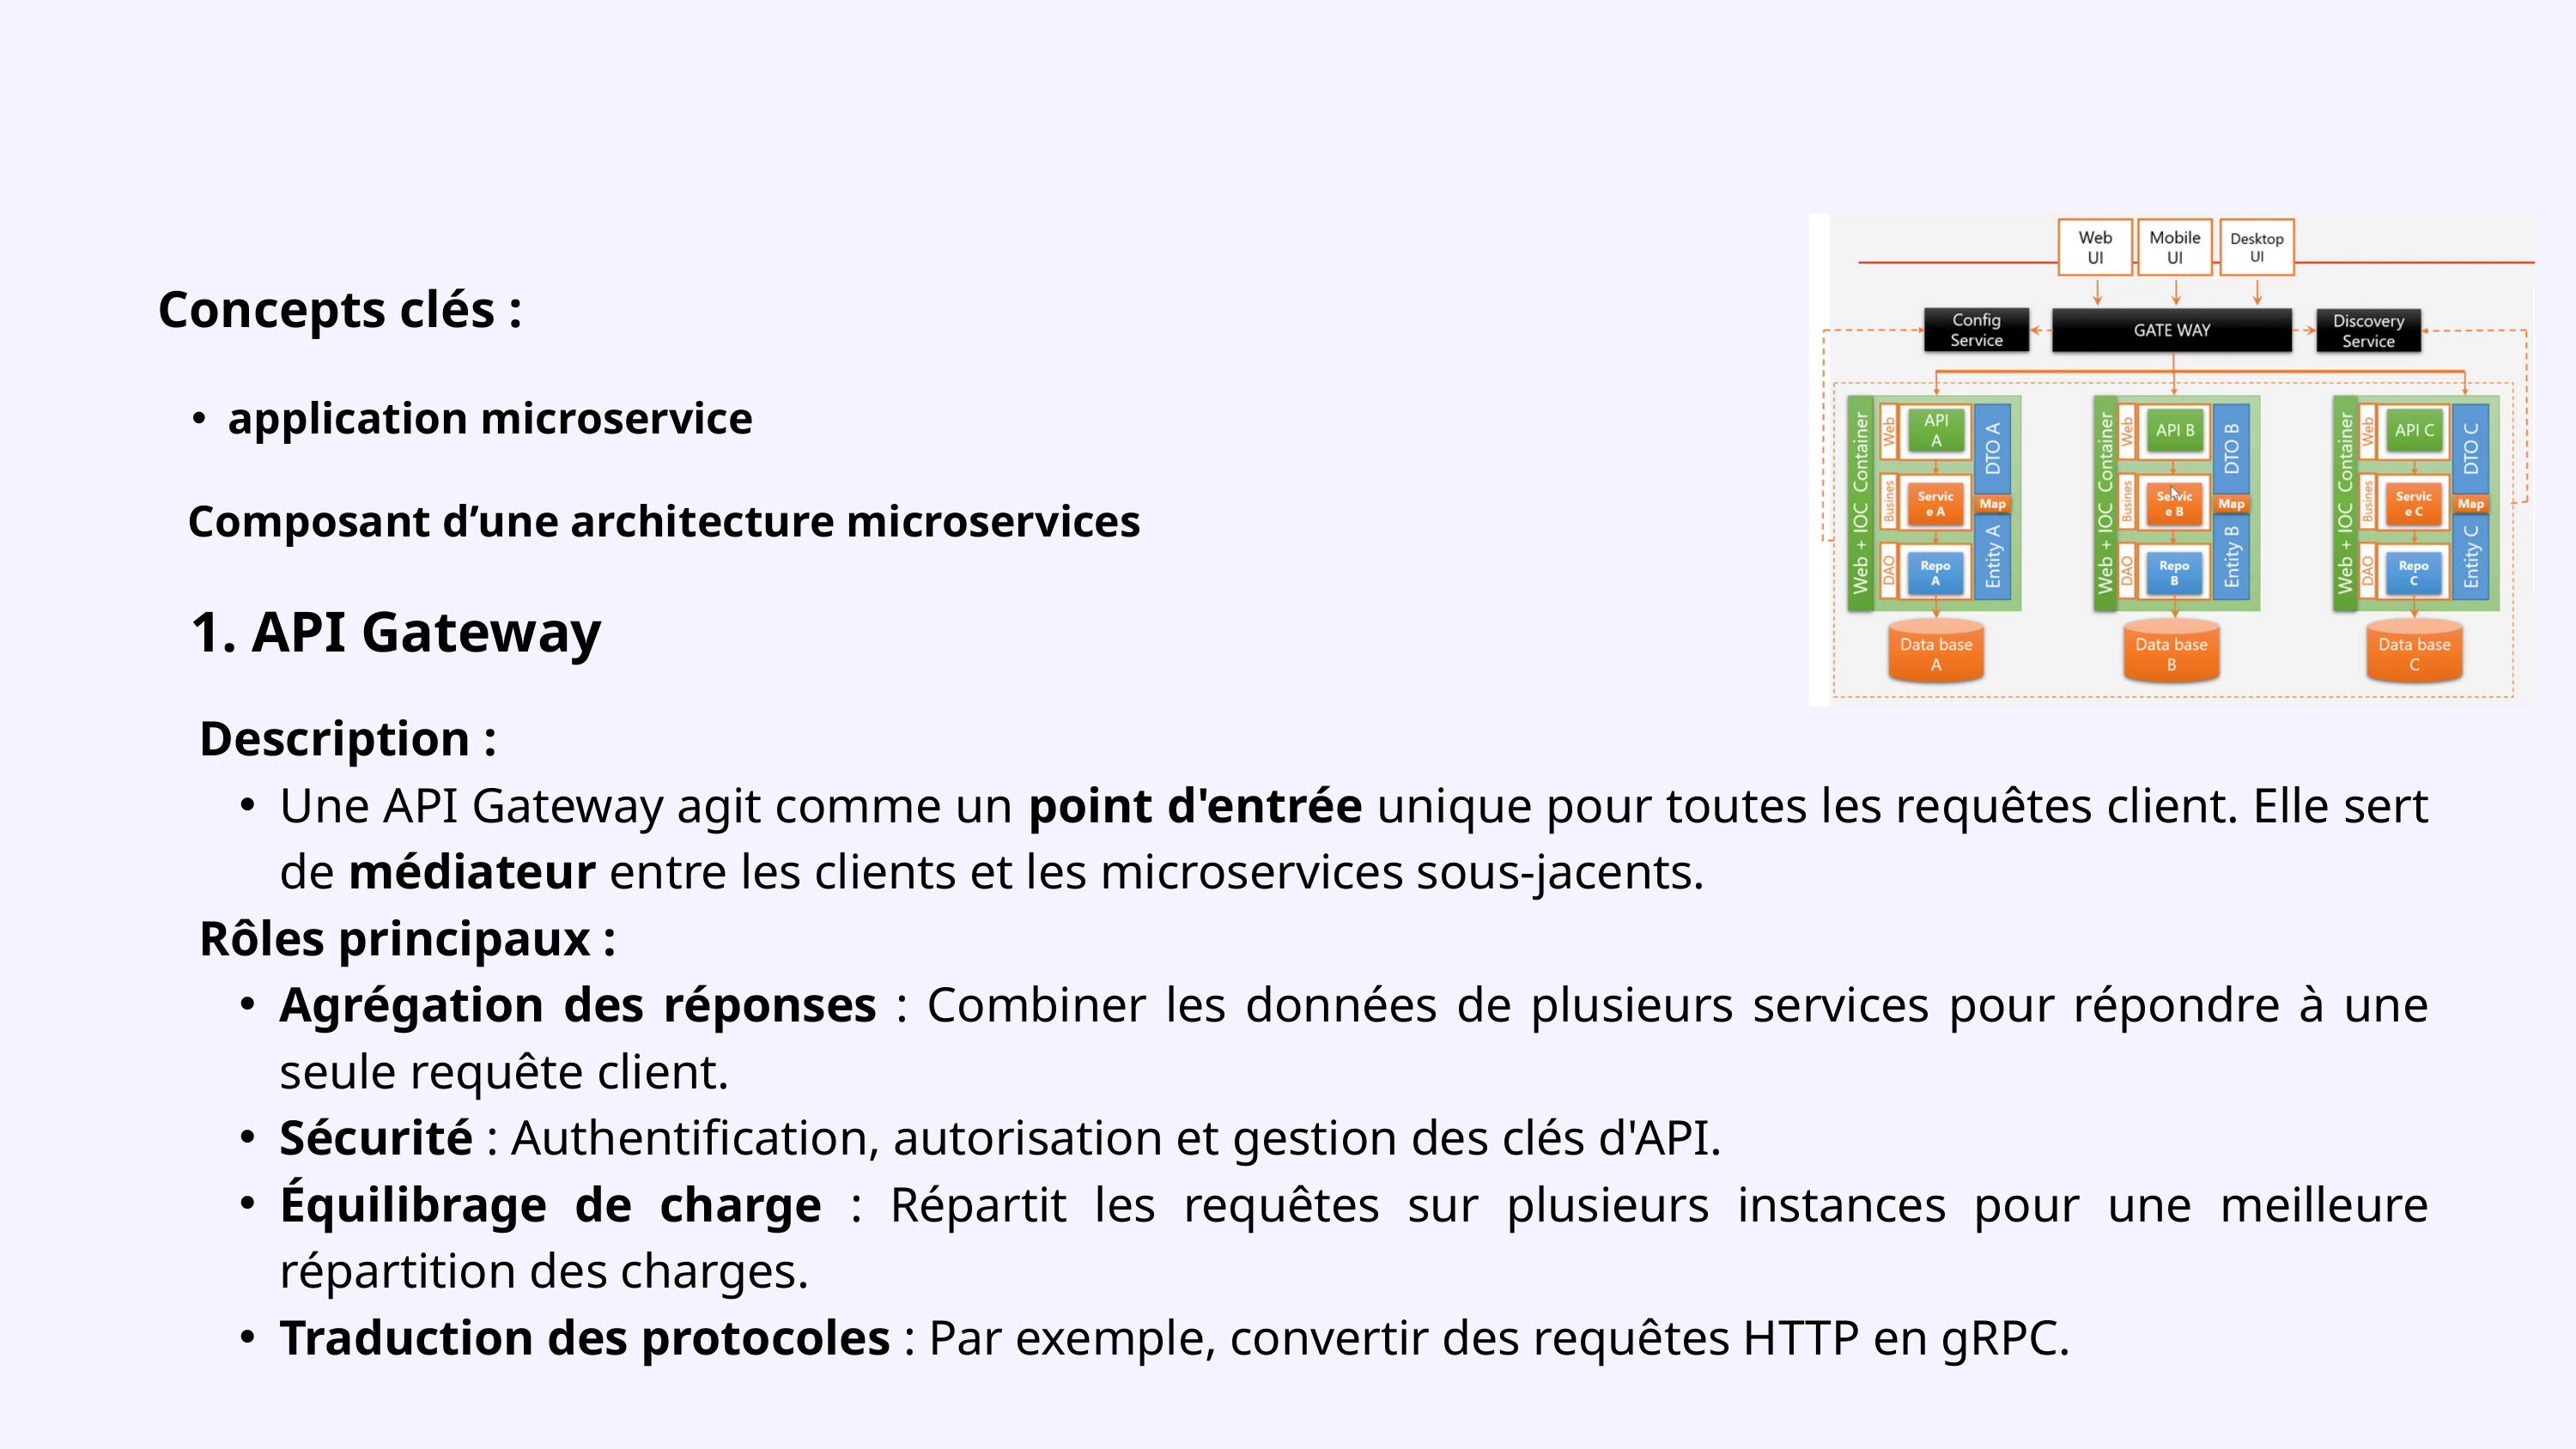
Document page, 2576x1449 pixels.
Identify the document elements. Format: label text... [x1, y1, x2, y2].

text_box API Gateway [142, 585, 604, 664]
text_box Description : Une API Gateway agit comme un point d'entrée unique pour toutes les requêtes client. Elle sert de médiateur entre les clients et les microservices sous-jacents. Rôles principaux : Agrégation des réponses : Combiner les données de plusieurs services pour répondre à une seule requête client. Sécurité : Authentification, autorisation et gestion des clés d'API. Équilibrage de charge : Répartit les requêtes sur plusieurs instances pour une meilleure répartition des charges. Traduction des protocoles : Par exemple, convertir des requêtes HTTP en gRPC. [198, 699, 2432, 1431]
text_box application microservice [155, 382, 2421, 443]
text_box Concepts clés : [144, 267, 550, 338]
text_box Composant d’une architecture microservices [155, 485, 1175, 546]
text_box [1809, 214, 2536, 706]
